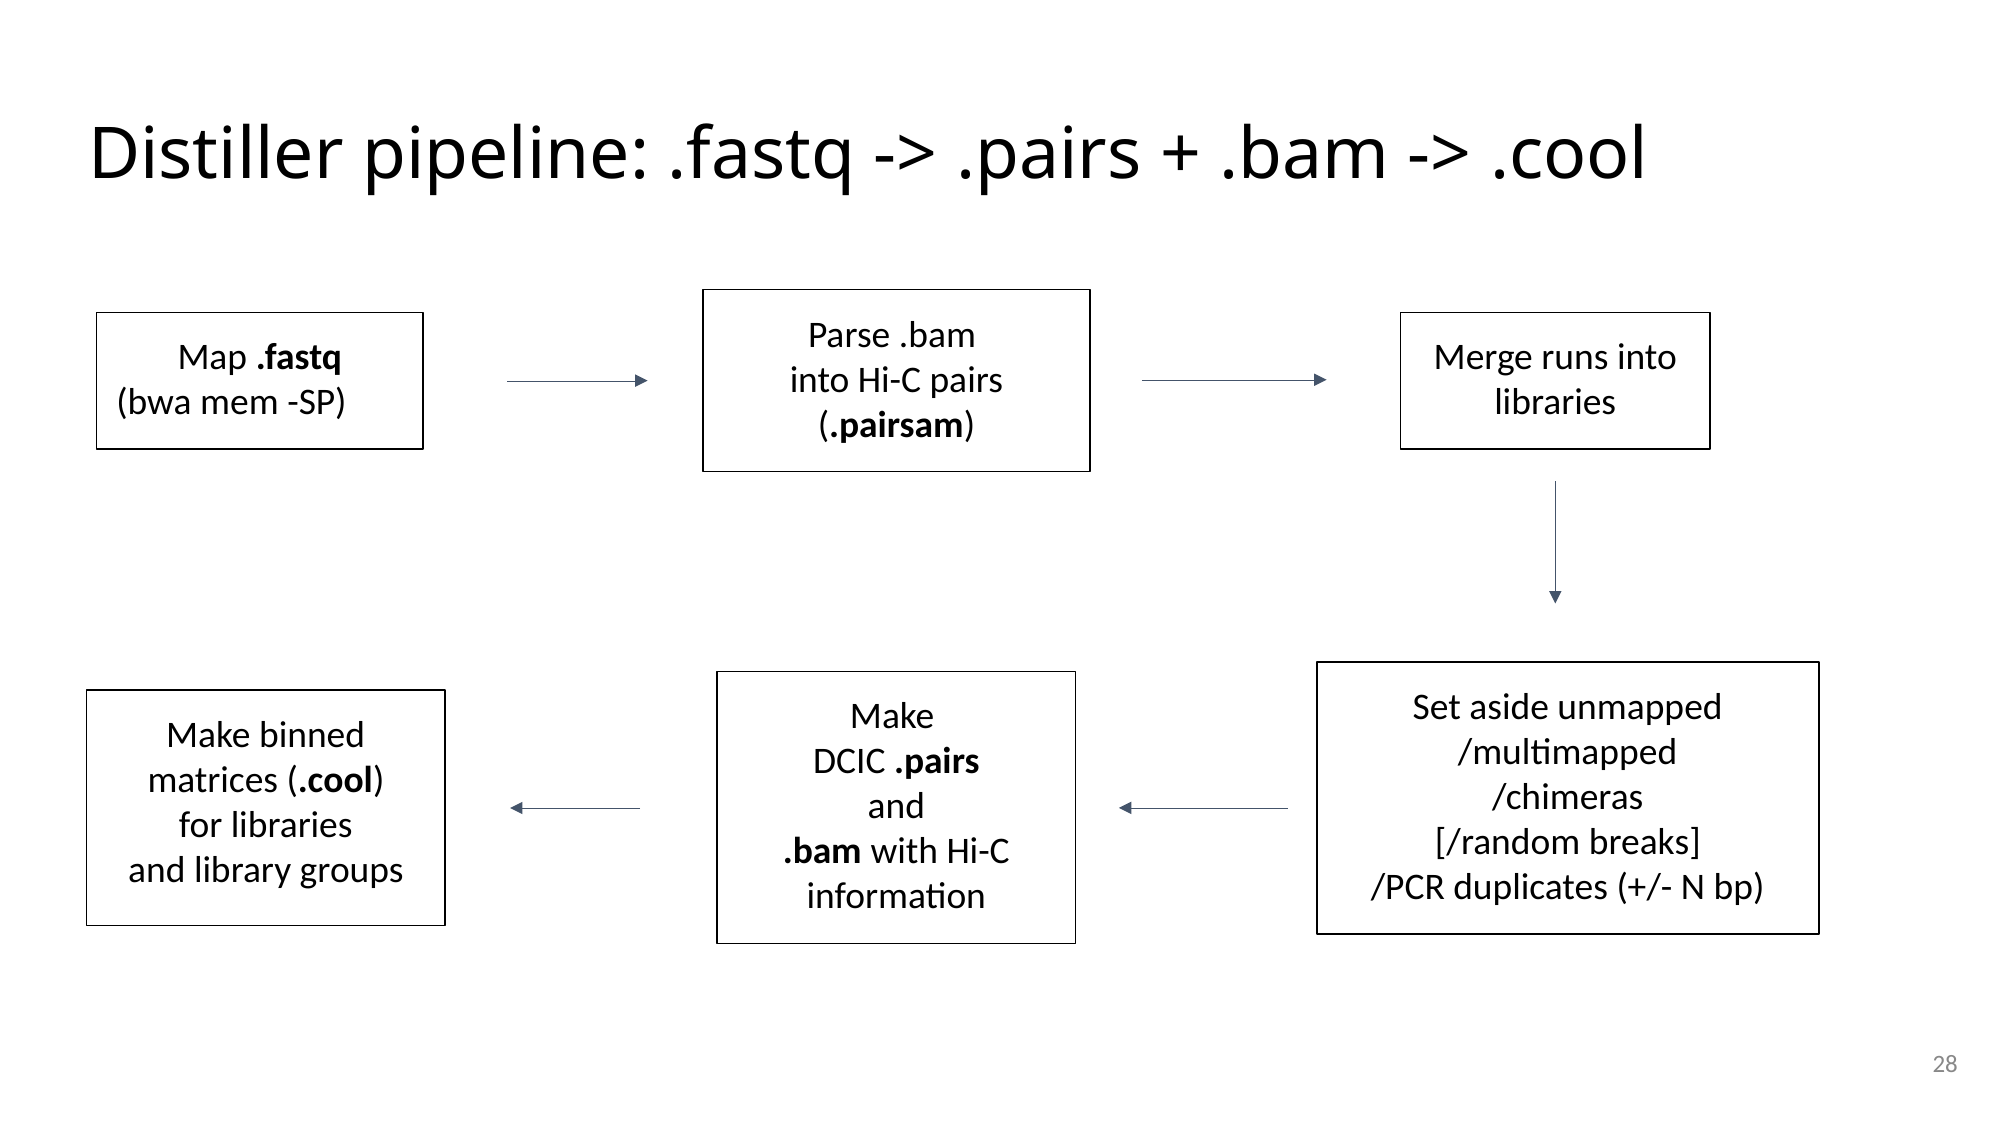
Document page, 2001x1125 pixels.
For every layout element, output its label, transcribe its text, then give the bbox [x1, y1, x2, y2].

slide_number 28 [1914, 1032, 1974, 1094]
text_box [1549, 481, 1562, 604]
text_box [96, 312, 424, 450]
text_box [716, 671, 1076, 944]
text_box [1316, 661, 1820, 935]
text_box [507, 374, 648, 387]
title Distiller pipeline: .fastq -> .pairs + .bam -> .cool [67, 96, 1933, 224]
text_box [1400, 312, 1711, 450]
text_box [510, 801, 641, 815]
text_box [1118, 801, 1288, 815]
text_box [86, 689, 446, 926]
text_box [1141, 373, 1327, 386]
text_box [702, 289, 1091, 472]
